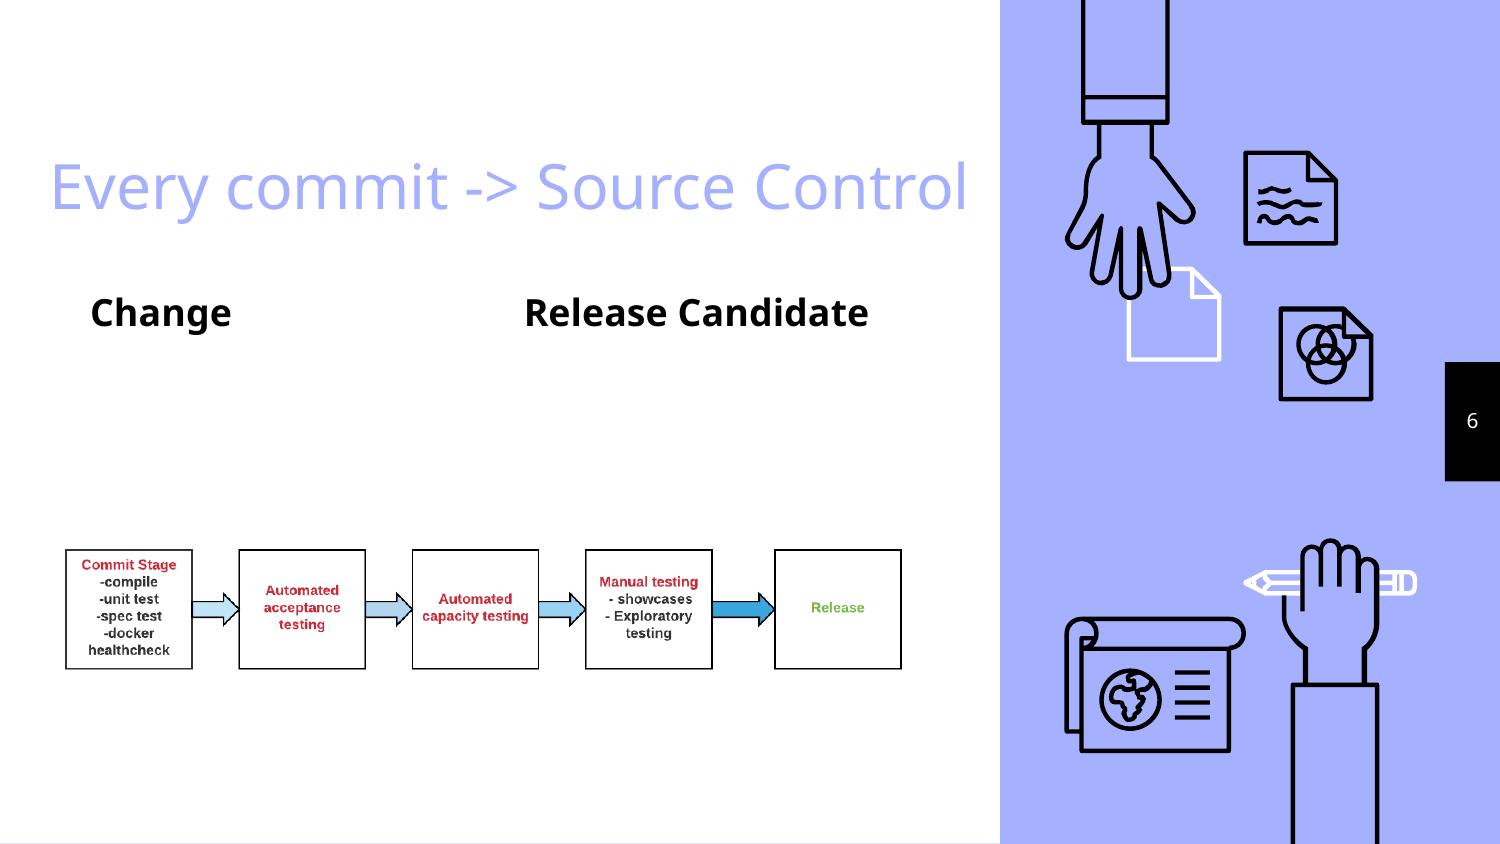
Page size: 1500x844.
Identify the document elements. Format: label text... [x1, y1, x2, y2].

slide_number ‹#› [1444, 362, 1500, 482]
list Release Candidate [508, 274, 918, 394]
list Change [75, 274, 485, 415]
title Every commit -> Source Control [34, 96, 1208, 237]
picture [34, 518, 933, 701]
